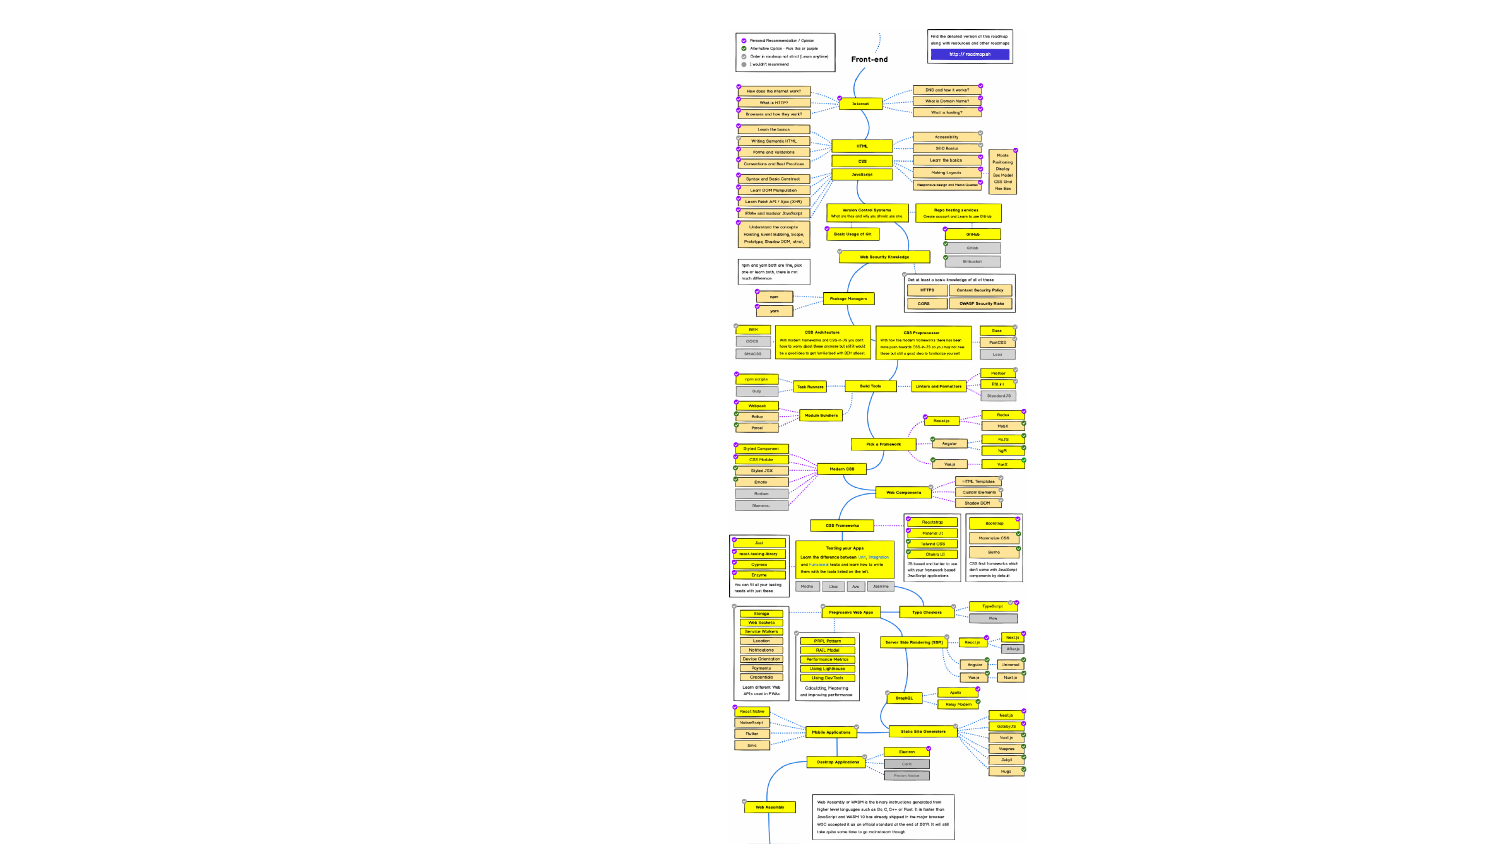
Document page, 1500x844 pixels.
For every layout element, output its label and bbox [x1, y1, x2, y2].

picture [729, 29, 1027, 844]
